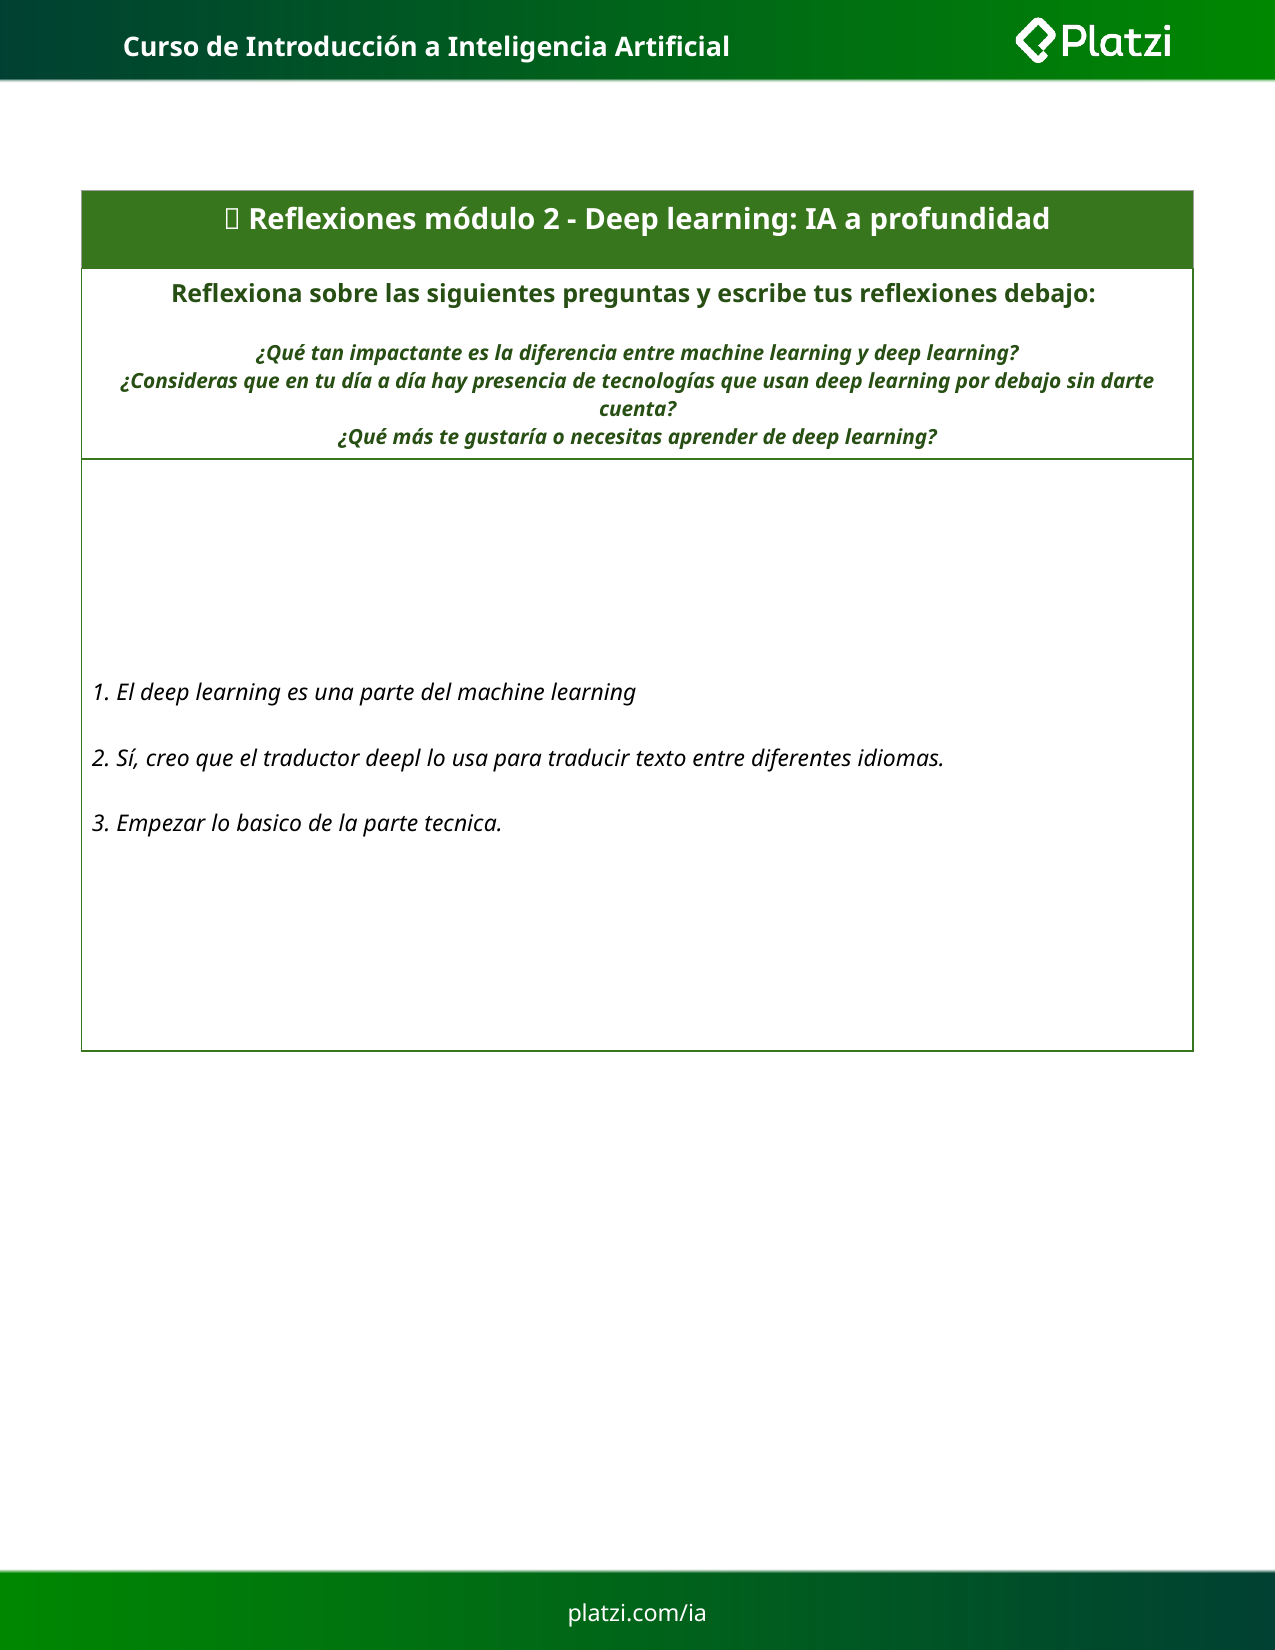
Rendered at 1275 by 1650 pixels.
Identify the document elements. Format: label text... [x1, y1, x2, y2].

table_cell 1. El deep learning es una parte del machine learning 2. Sí, creo que el traductor deepl lo usa para traducir texto entre diferentes idiomas. 3. Empezar lo basico de la parte tecnica. [82, 460, 1192, 1050]
table_header 🤔 Reflexiones módulo 2 - Deep learning: IA a profundidad [82, 191, 1193, 268]
subtitle platzi.com/ia [200, 1571, 1075, 1650]
table_cell Reflexiona sobre las siguientes preguntas y escribe tus reflexiones debajo: ¿Qué tan impactante es la diferencia entre machine learning y deep learning? ¿Consideras que en tu día a día hay presencia de tecnologías que usan deep learning por debajo sin darte cuenta? ¿Qué más te gustaría o necesitas aprender de deep learning? [82, 269, 1192, 458]
title Curso de Introducción a Inteligencia Artificial [101, 6, 976, 85]
picture [0, 0, 1275, 1650]
